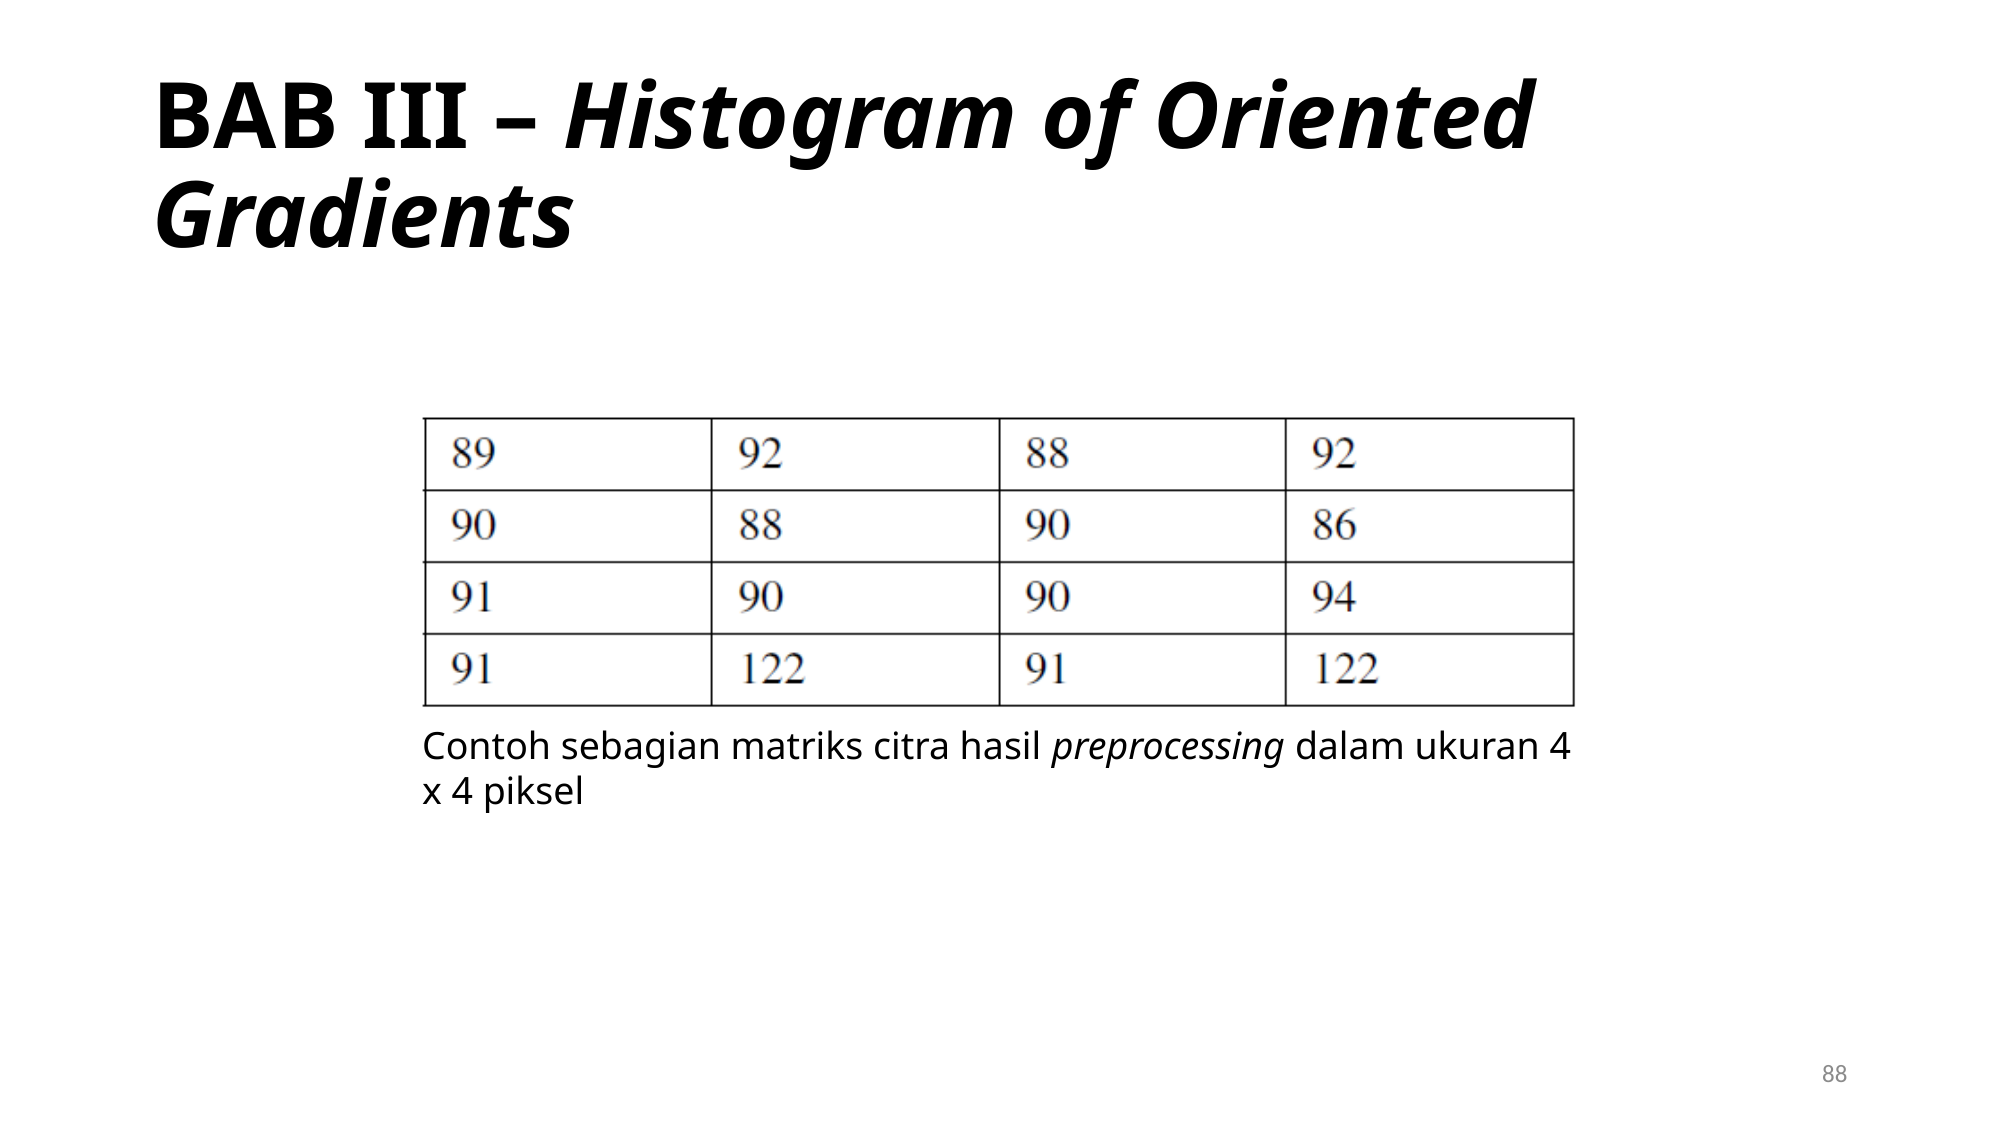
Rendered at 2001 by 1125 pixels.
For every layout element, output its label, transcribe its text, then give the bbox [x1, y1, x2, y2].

picture [416, 409, 1584, 716]
text_box BAB III – Histogram of Oriented Gradients [137, 59, 1863, 278]
text_box Contoh sebagian matriks citra hasil preprocessing dalam ukuran 4 x 4 piksel [407, 715, 1593, 820]
text_box 1 [1412, 1042, 1863, 1103]
